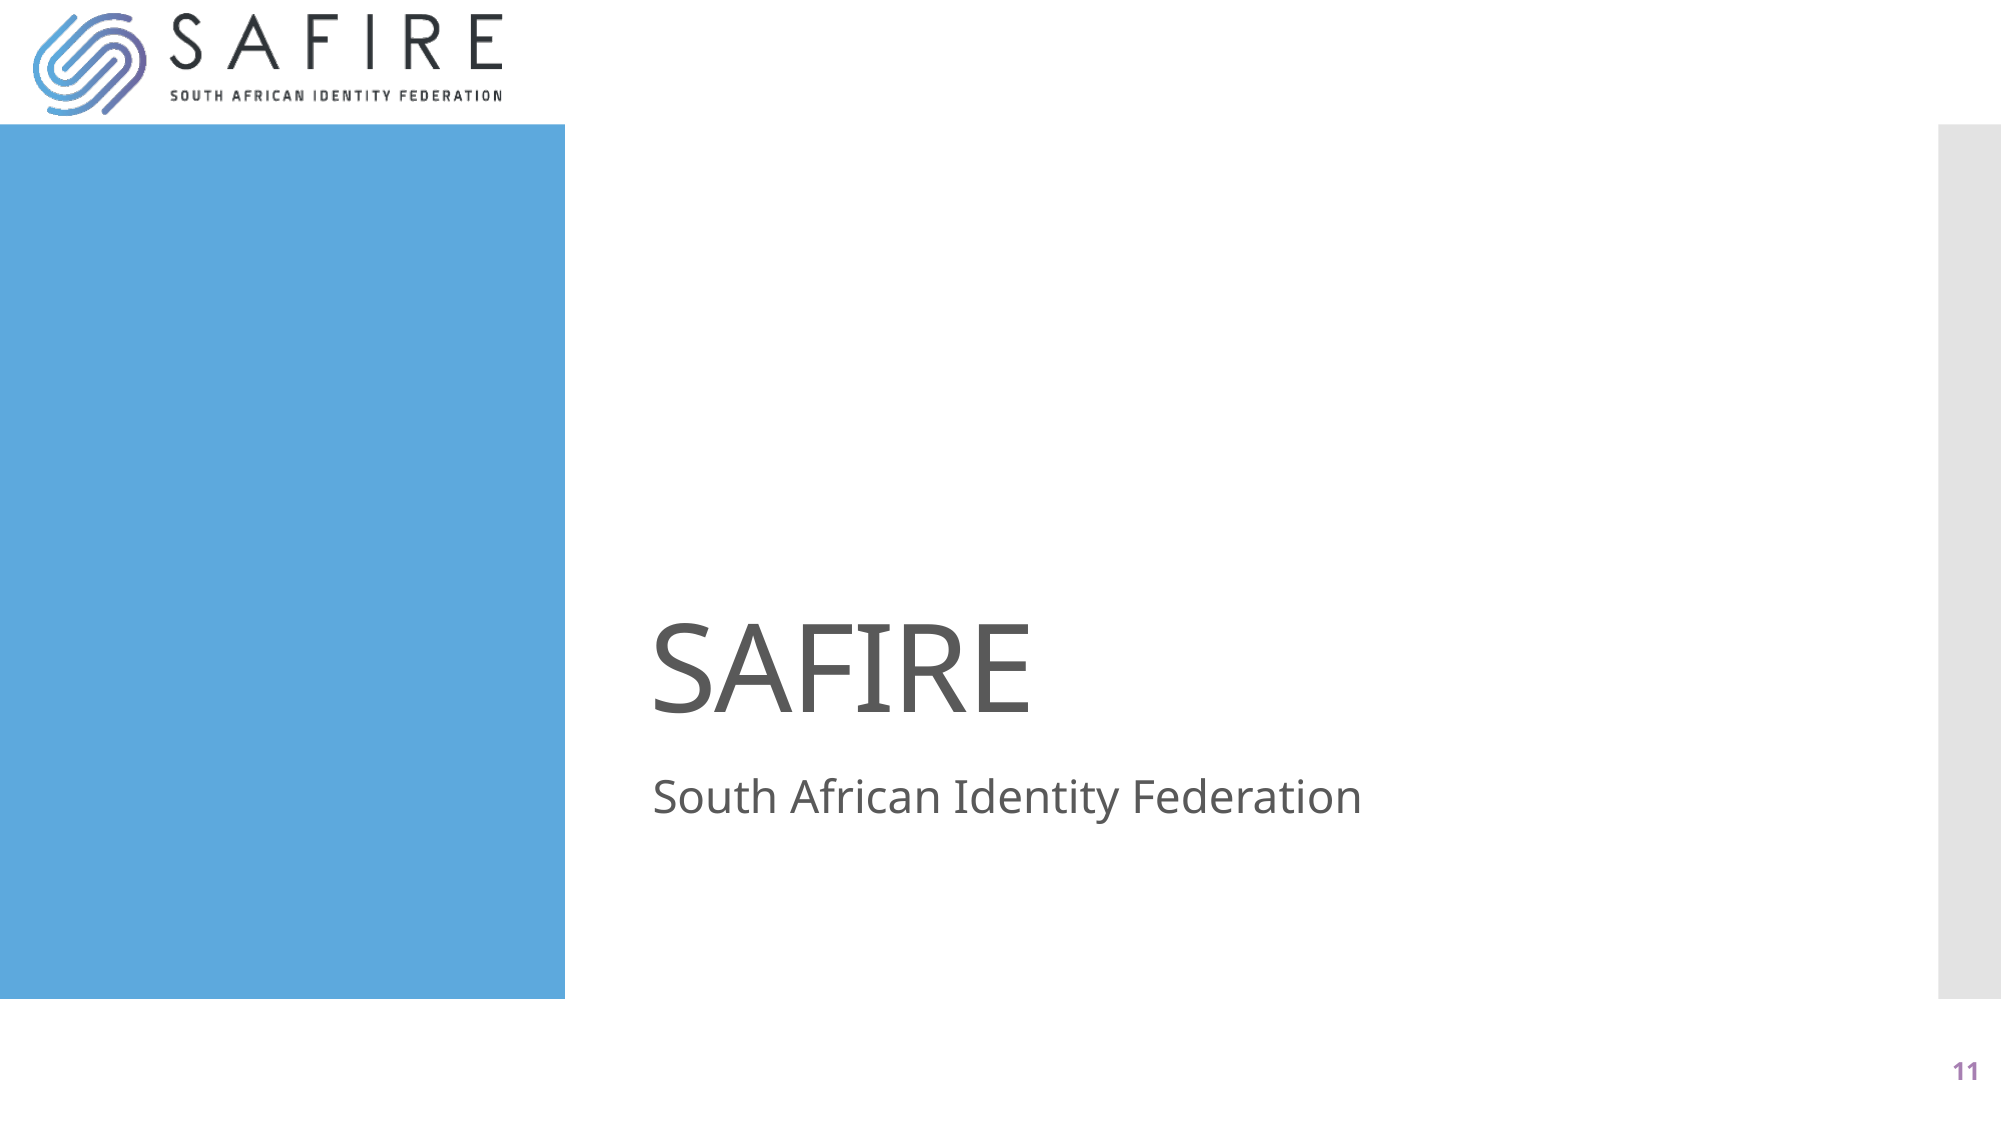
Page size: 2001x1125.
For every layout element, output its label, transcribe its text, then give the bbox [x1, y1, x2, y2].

list South African Identity Federation [637, 766, 1838, 917]
picture [21, 10, 515, 119]
slide_number 11 [1744, 1042, 1996, 1103]
title SAFIRE [634, 213, 1835, 747]
